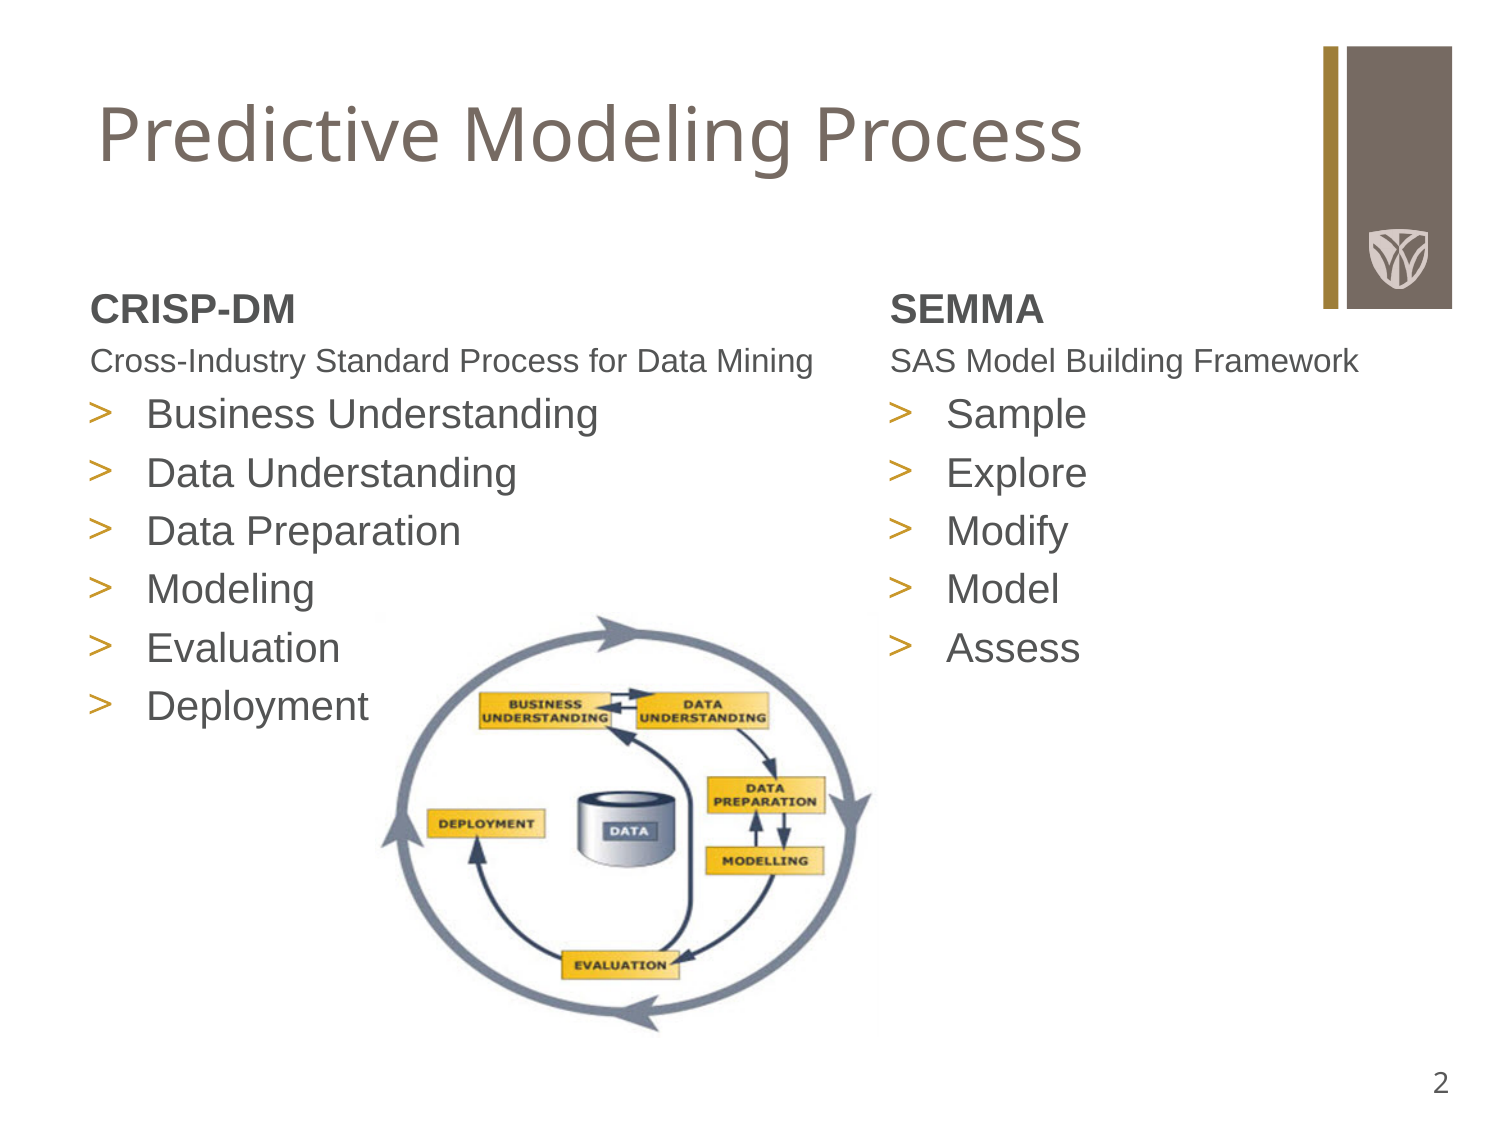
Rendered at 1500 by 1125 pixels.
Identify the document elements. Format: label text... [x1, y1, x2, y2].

title Predictive Modeling Process [81, 79, 1322, 263]
text_box SEMMA SAS Model Building Framework Sample Explore Modify Model Assess [875, 274, 1425, 1013]
picture [889, 401, 912, 424]
picture [89, 517, 112, 540]
picture [89, 693, 112, 715]
picture [889, 634, 912, 657]
slide_number 2 [1373, 1054, 1465, 1115]
picture [374, 611, 879, 1039]
picture [89, 576, 112, 599]
picture [889, 576, 912, 599]
picture [89, 634, 112, 657]
picture [889, 517, 912, 540]
picture [89, 459, 112, 482]
text_box CRISP-DM Cross-Industry Standard Process for Data Mining Business Understanding Data Understanding Data Preparation Modeling Evaluation Deployment [74, 274, 838, 1013]
picture [889, 459, 912, 482]
picture [89, 401, 112, 424]
